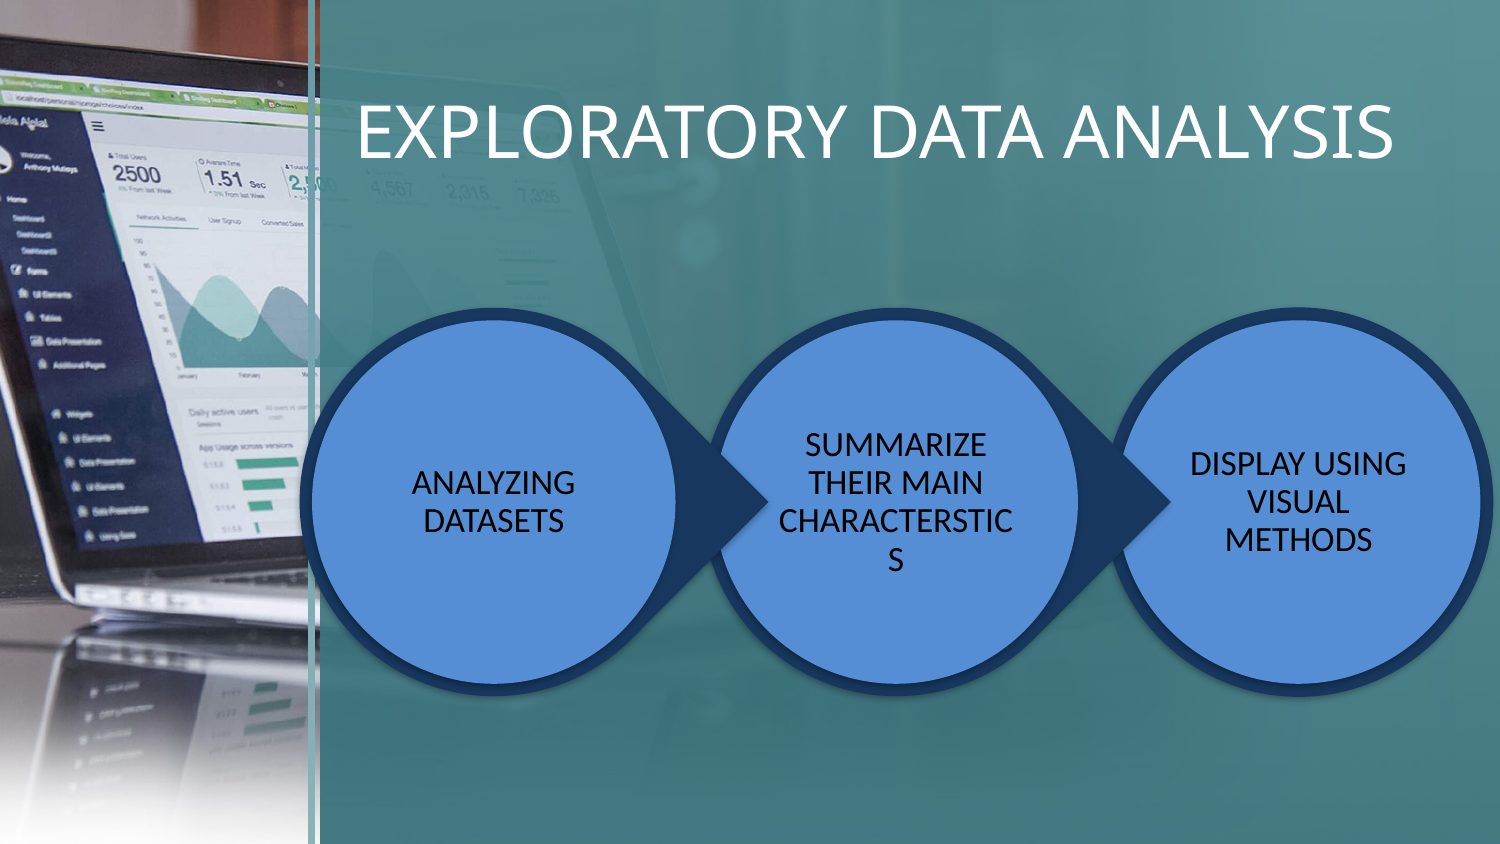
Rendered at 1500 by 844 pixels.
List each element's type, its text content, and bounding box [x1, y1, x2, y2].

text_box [212, 160, 1500, 844]
title EXPLORATORY DATA ANALYSIS [315, 51, 1436, 158]
picture [0, 0, 1500, 844]
